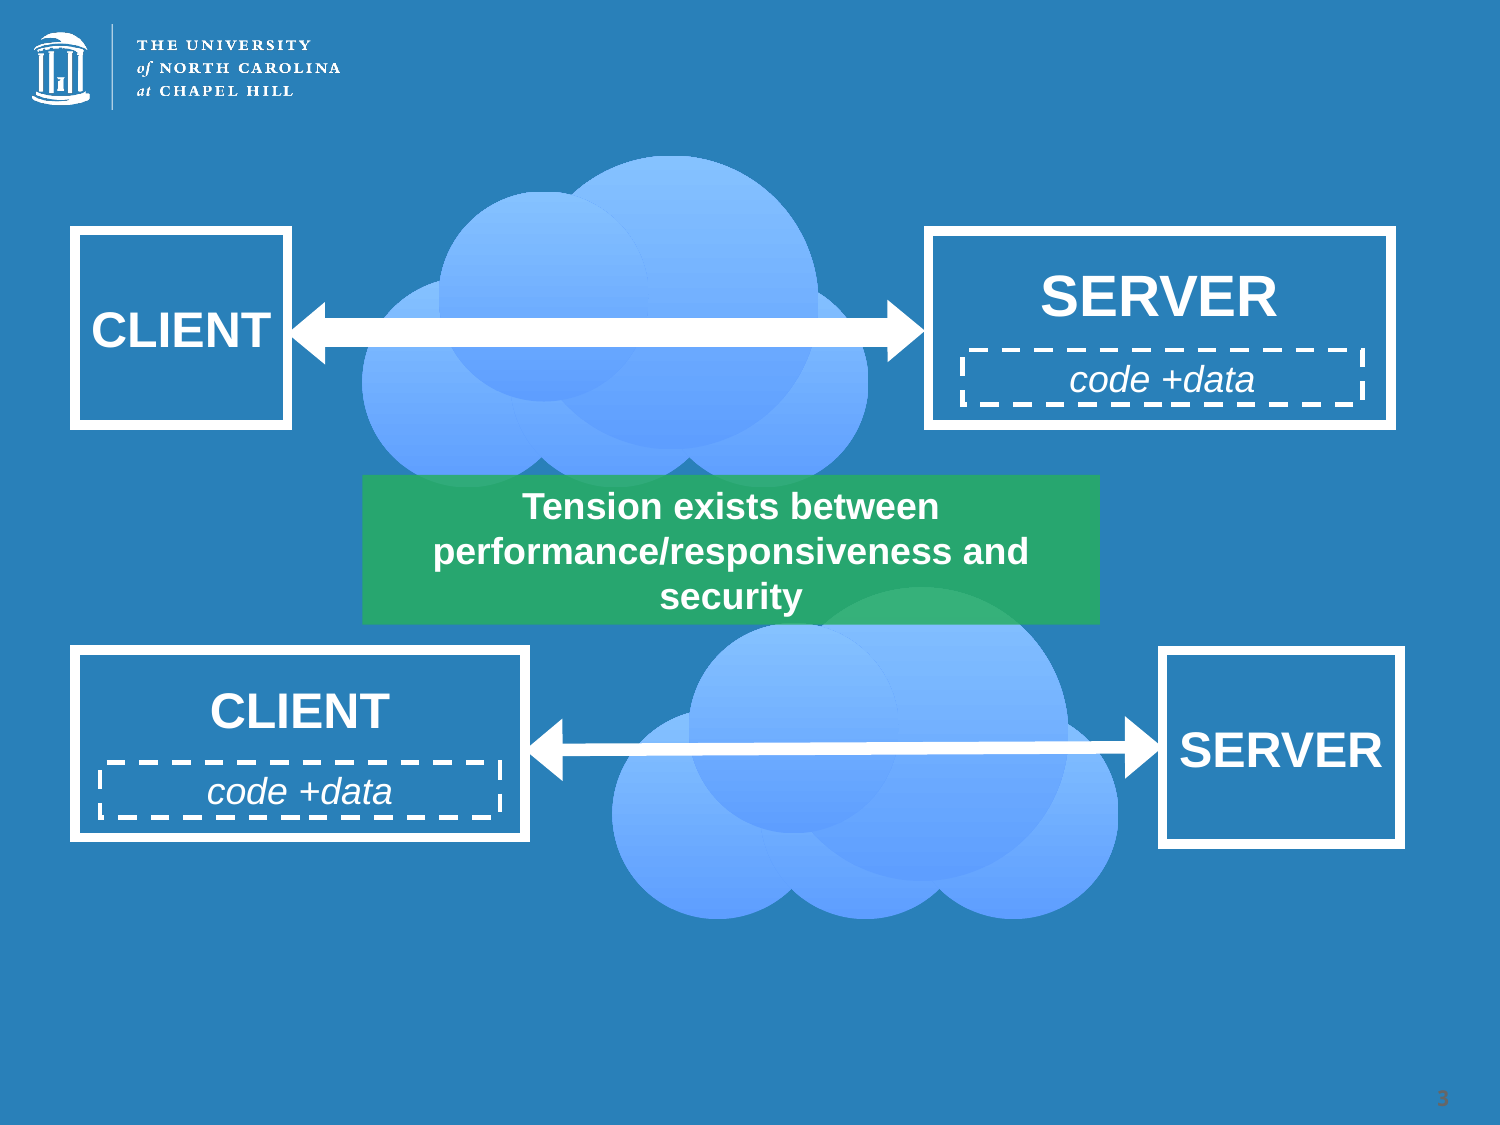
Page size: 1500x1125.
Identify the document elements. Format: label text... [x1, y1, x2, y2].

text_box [612, 758, 1119, 920]
text_box SERVER [1160, 648, 1402, 846]
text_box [524, 746, 1163, 751]
text_box CLIENT [73, 648, 527, 840]
picture [32, 24, 340, 110]
text_box code +data [98, 760, 502, 819]
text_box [74, 155, 1392, 488]
text_box Tension exists between performance/responsiveness and security [362, 496, 1100, 625]
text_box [612, 587, 1119, 745]
